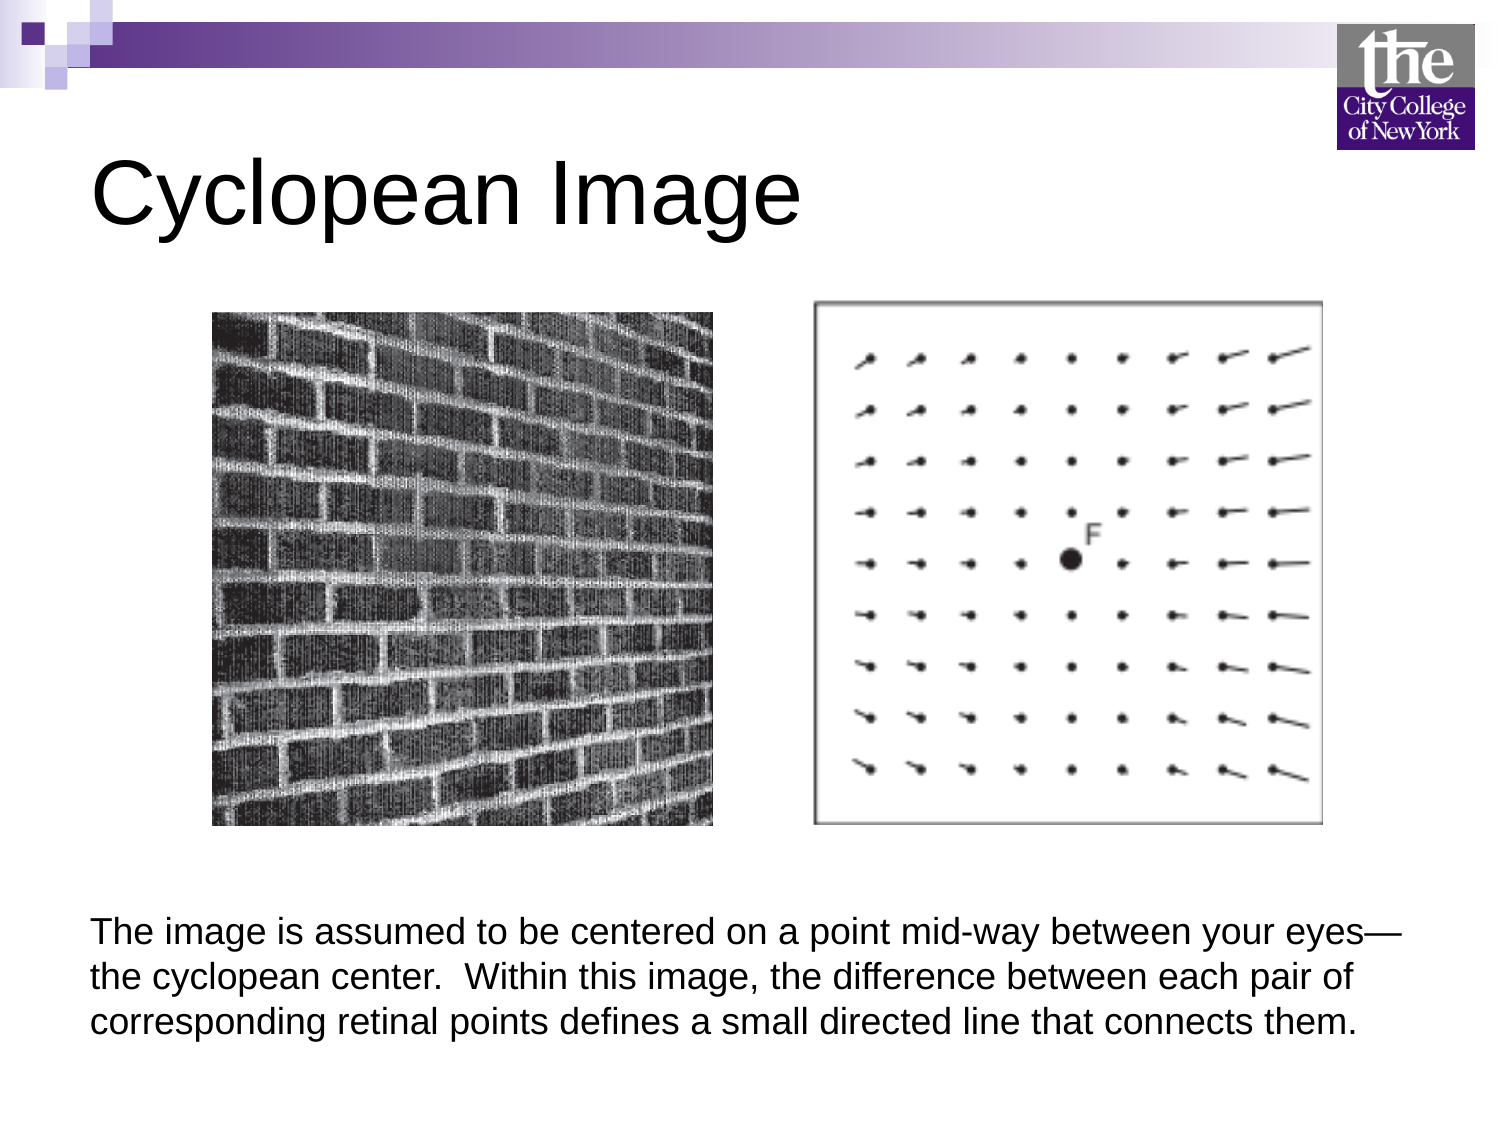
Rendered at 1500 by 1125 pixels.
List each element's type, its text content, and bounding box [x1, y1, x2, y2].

picture [1337, 24, 1475, 150]
picture [812, 299, 1324, 826]
picture [212, 312, 713, 826]
text_box The image is assumed to be centered on a point mid-way between your eyes—the cyclopean center. Within this image, the difference between each pair of corresponding retinal points defines a small directed line that connects them. [74, 899, 1438, 1050]
title Cyclopean Image [74, 74, 1426, 301]
